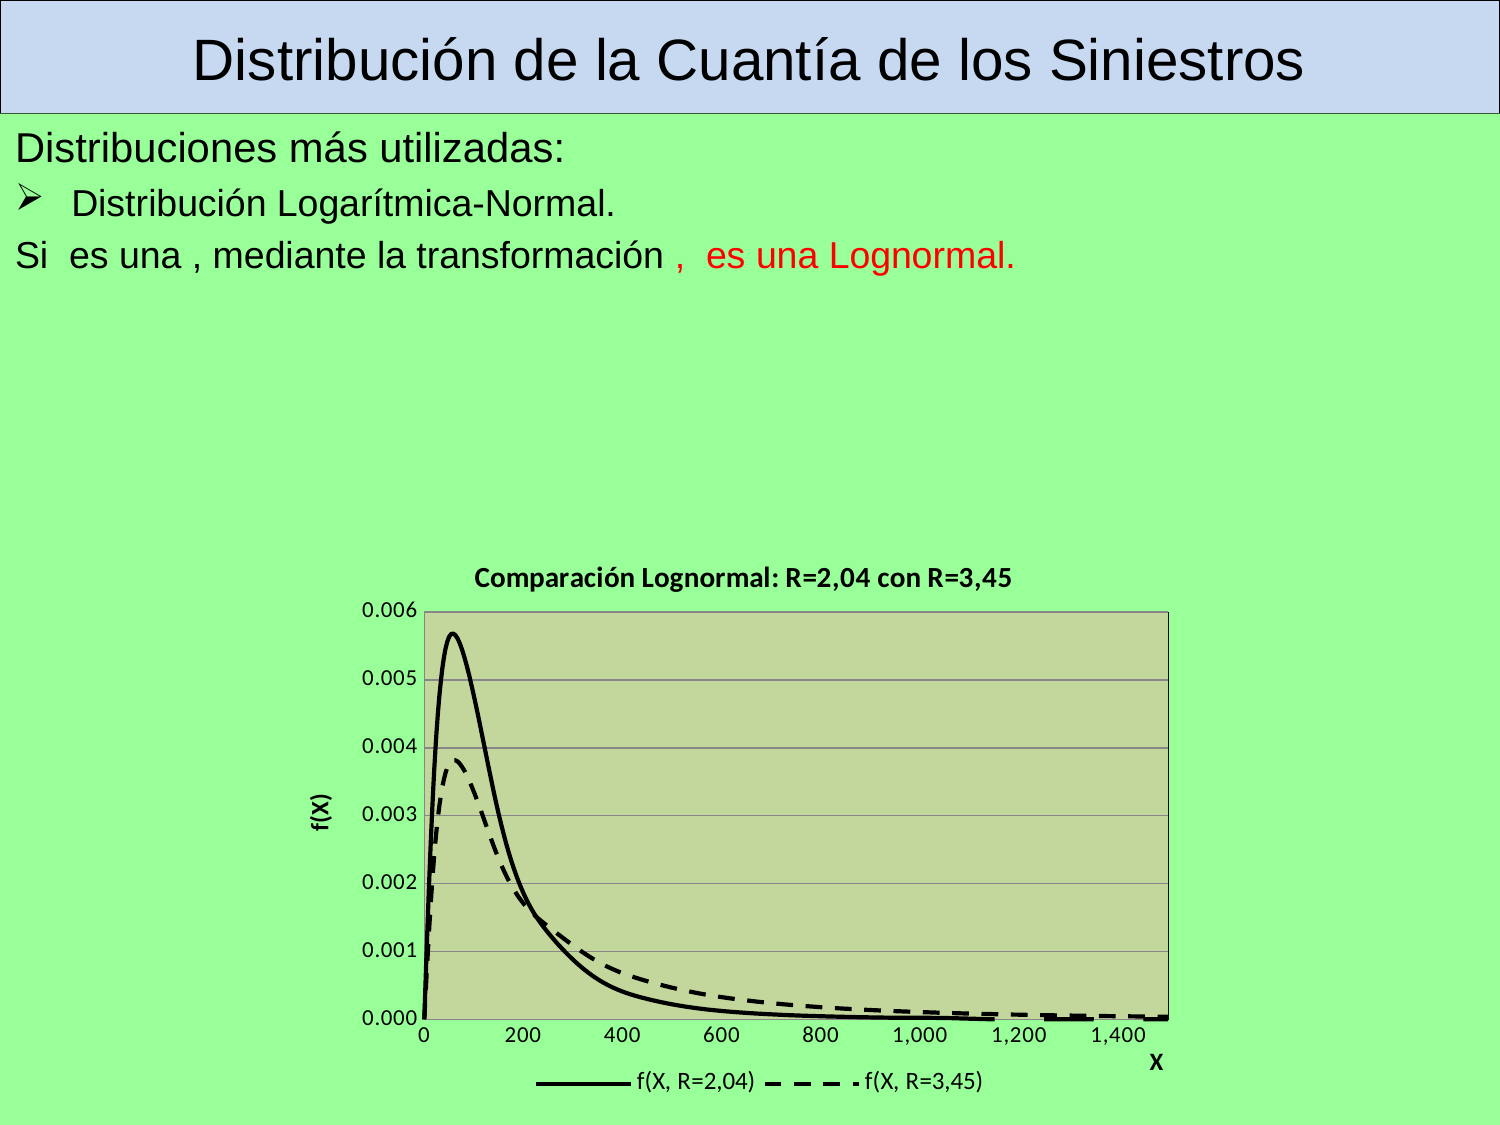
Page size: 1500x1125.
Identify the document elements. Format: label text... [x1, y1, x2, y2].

chart [277, 536, 1211, 1125]
title Distribución de la Cuantía de los Siniestros [0, 0, 1500, 113]
